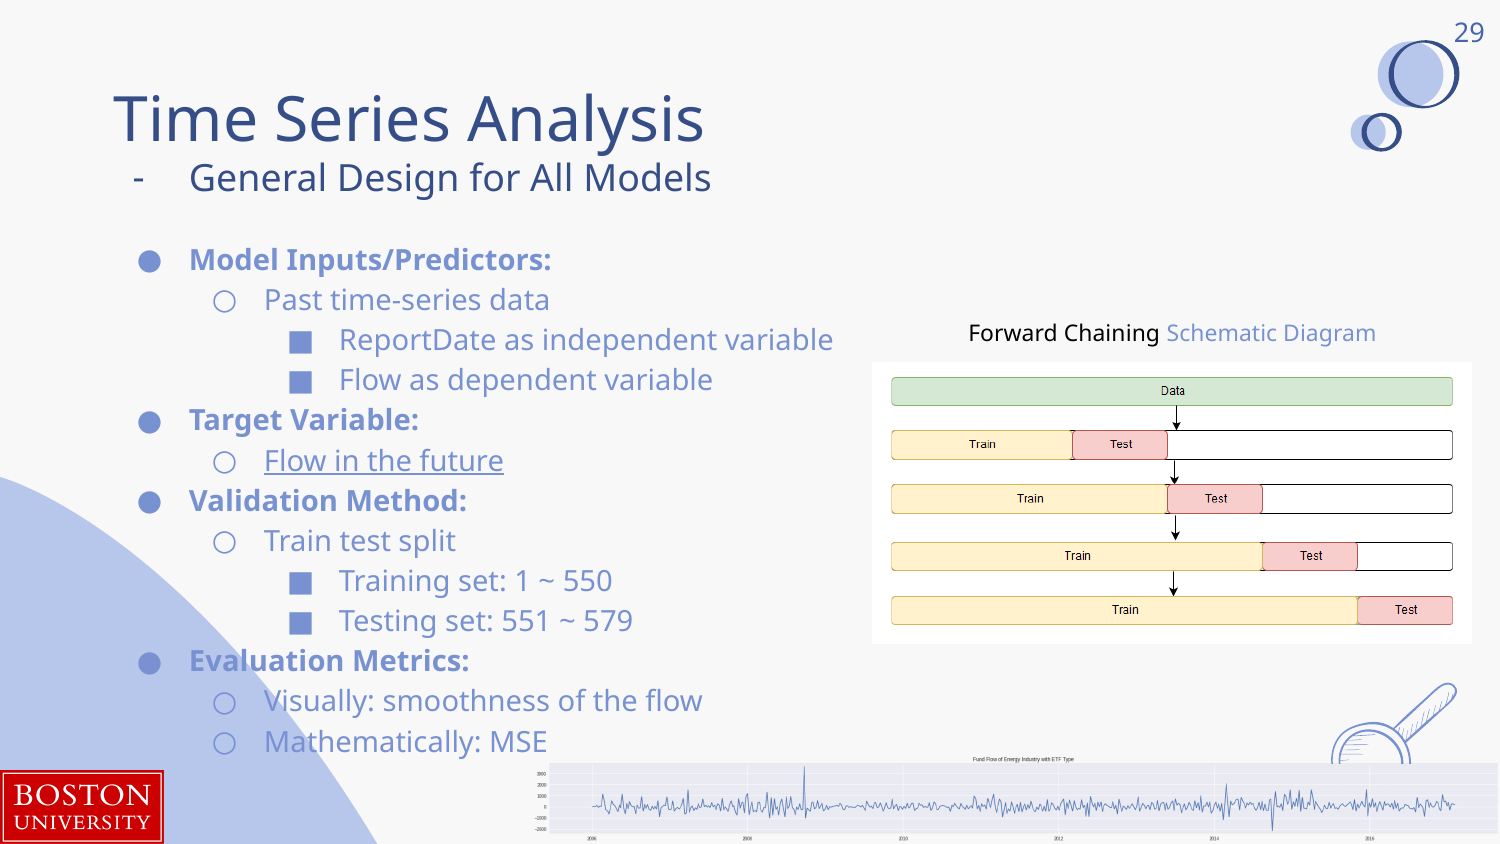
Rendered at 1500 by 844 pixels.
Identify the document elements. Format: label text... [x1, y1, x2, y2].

text_box Forward Chaining Schematic Diagram [953, 304, 1423, 360]
picture [530, 754, 1500, 844]
picture [0, 770, 164, 844]
picture [872, 362, 1472, 644]
list Model Inputs/Predictors: Past time-series data ReportDate as independent variable Flow as dependent variable Target Variable: Flow in the future Validation Method: Train test split Training set: 1 ~ 550 Testing set: 551 ~ 579 Evaluation Metrics: Visually: smoothness of the flow Mathematically: MSE [98, 220, 1322, 681]
slide_number ‹#› [1410, 0, 1500, 65]
title Time Series Analysis General Design for All Models [98, 63, 1361, 158]
